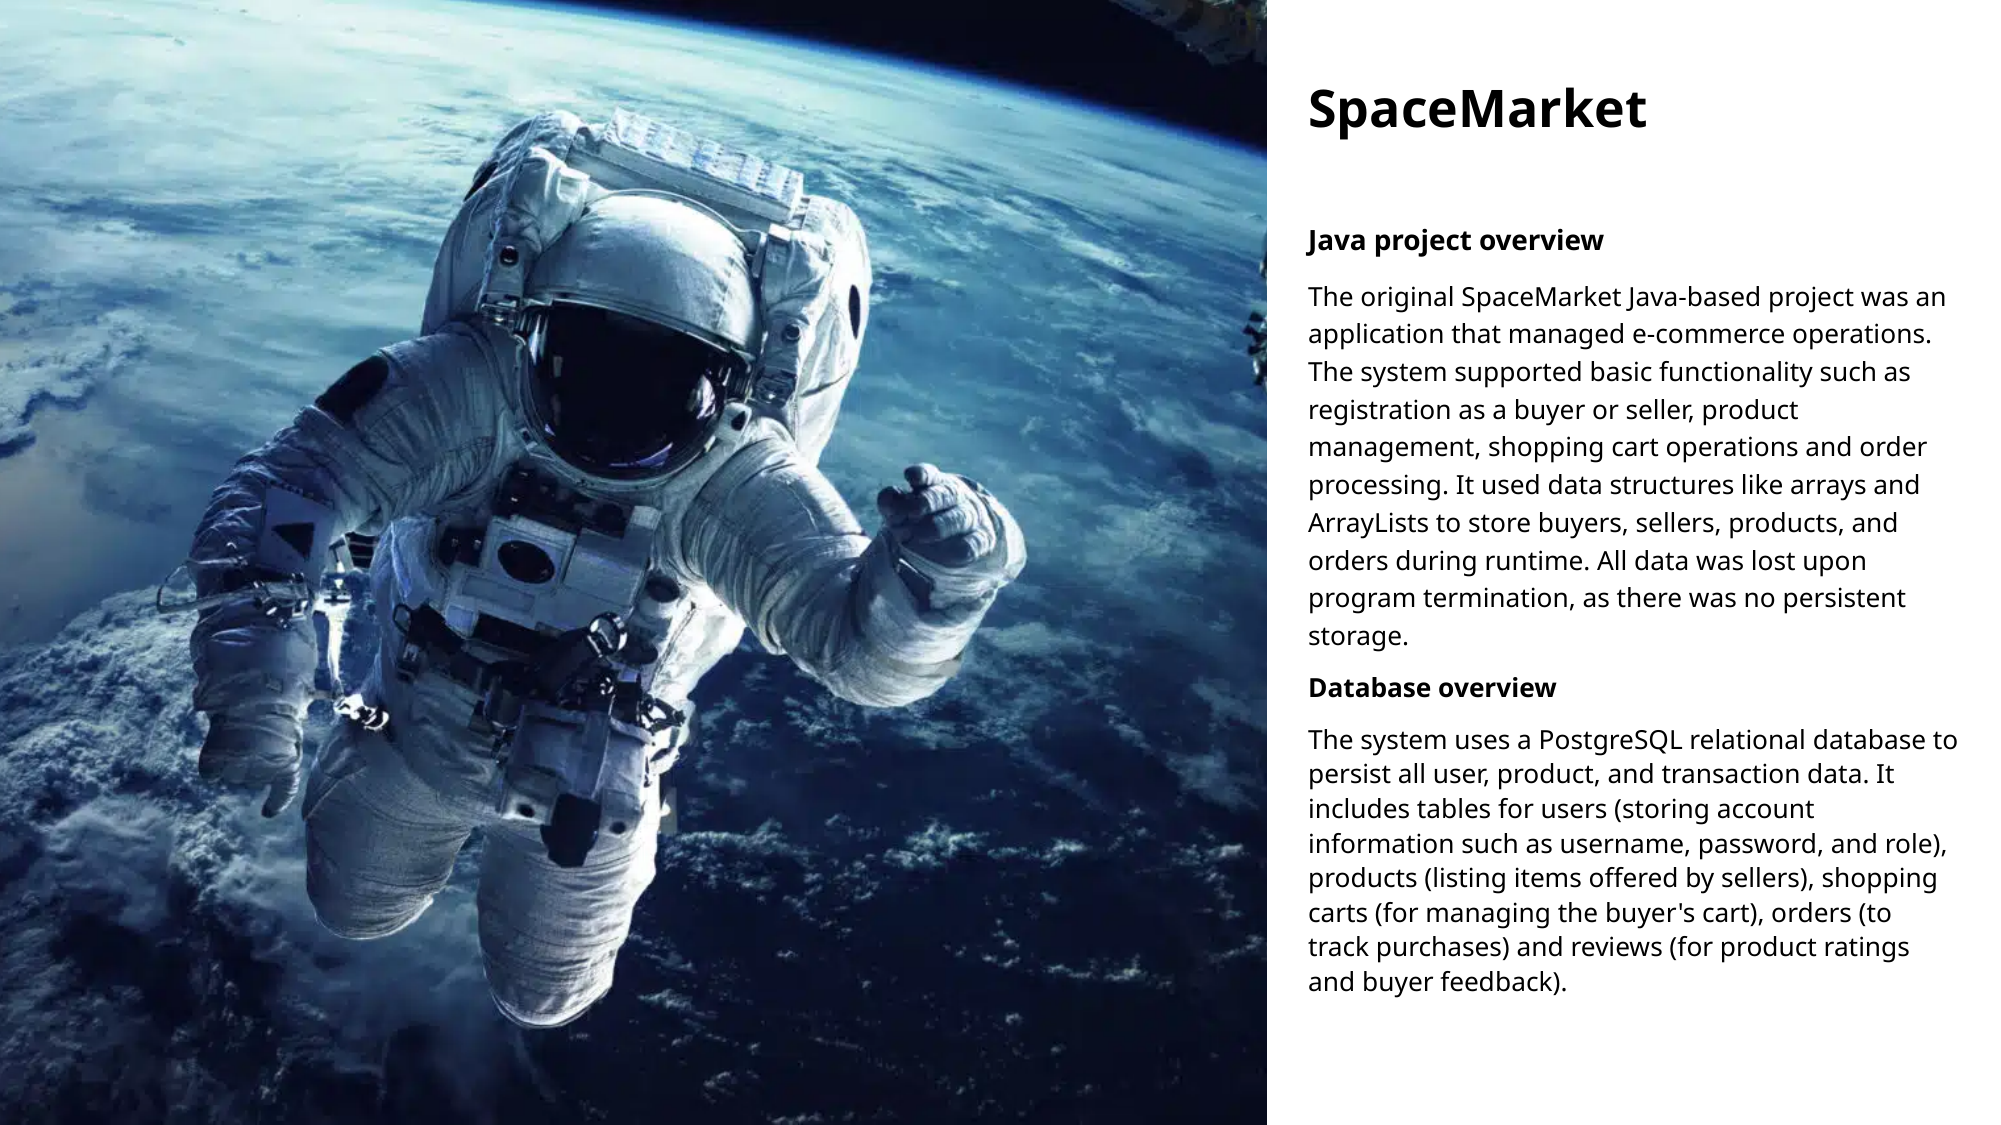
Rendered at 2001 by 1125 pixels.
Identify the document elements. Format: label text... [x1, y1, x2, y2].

title SpaceMarket [1293, 75, 1686, 180]
picture [0, 0, 1267, 1125]
text_box [1267, 0, 2000, 1125]
list Java project overview The original SpaceMarket Java-based project was an application that managed e-commerce operations. The system supported basic functionality such as registration as a buyer or seller, product management, shopping cart operations and order processing. It used data structures like arrays and ArrayLists to store buyers, sellers, products, and orders during runtime. All data was lost upon program termination, as there was no persistent storage. Database overview The system uses a PostgreSQL relational database to persist all user, product, and transaction data. It includes tables for users (storing account information such as username, password, and role), products (listing items offered by sellers), shopping carts (for managing the buyer's cart), orders (to track purchases) and reviews (for product ratings and buyer feedback). [1293, 212, 1974, 1007]
